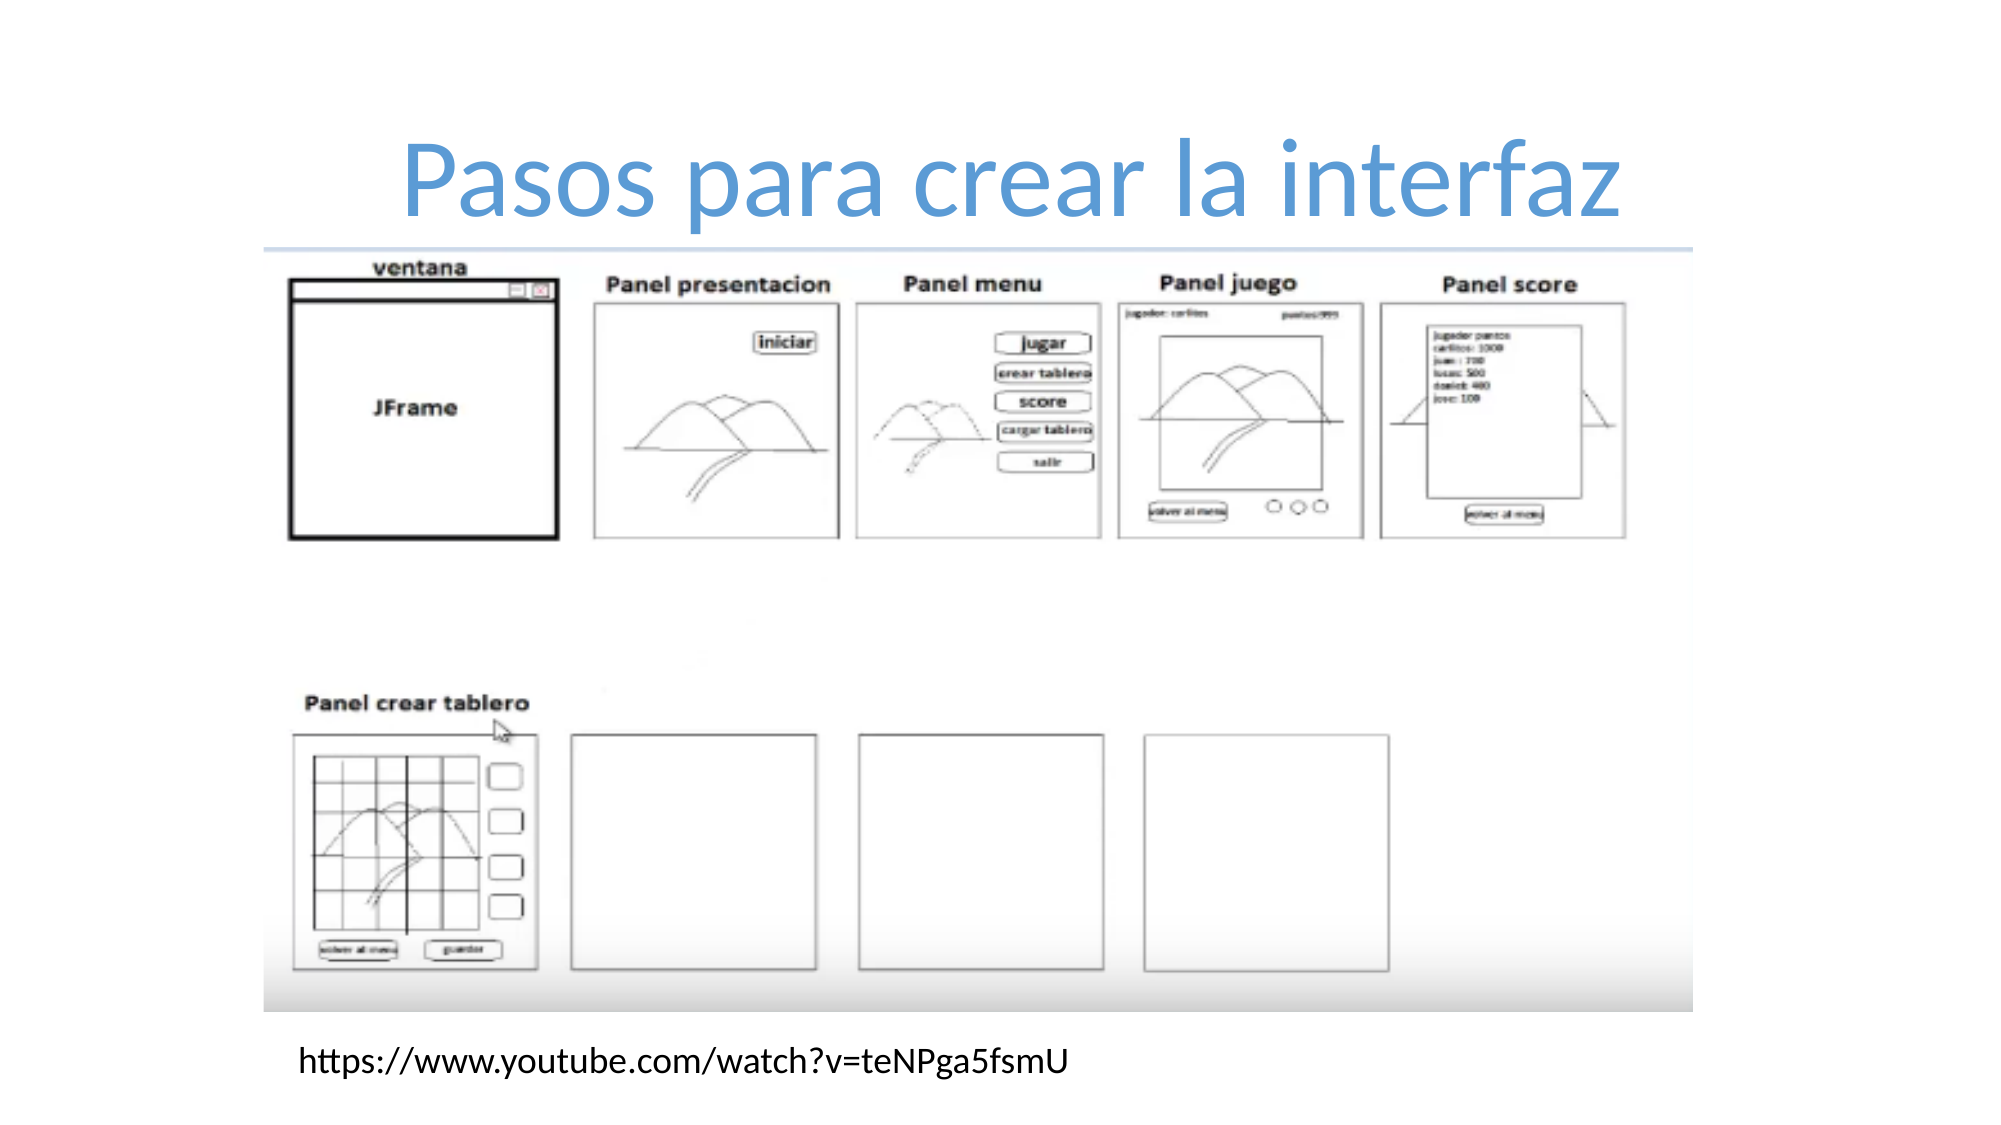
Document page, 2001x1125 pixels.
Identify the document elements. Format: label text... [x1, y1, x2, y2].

text_box https://www.youtube.com/watch?v=teNPga5fsmU [283, 1028, 1693, 1089]
text_box Pasos para crear la interfaz [332, 96, 1693, 247]
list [263, 247, 1693, 1012]
